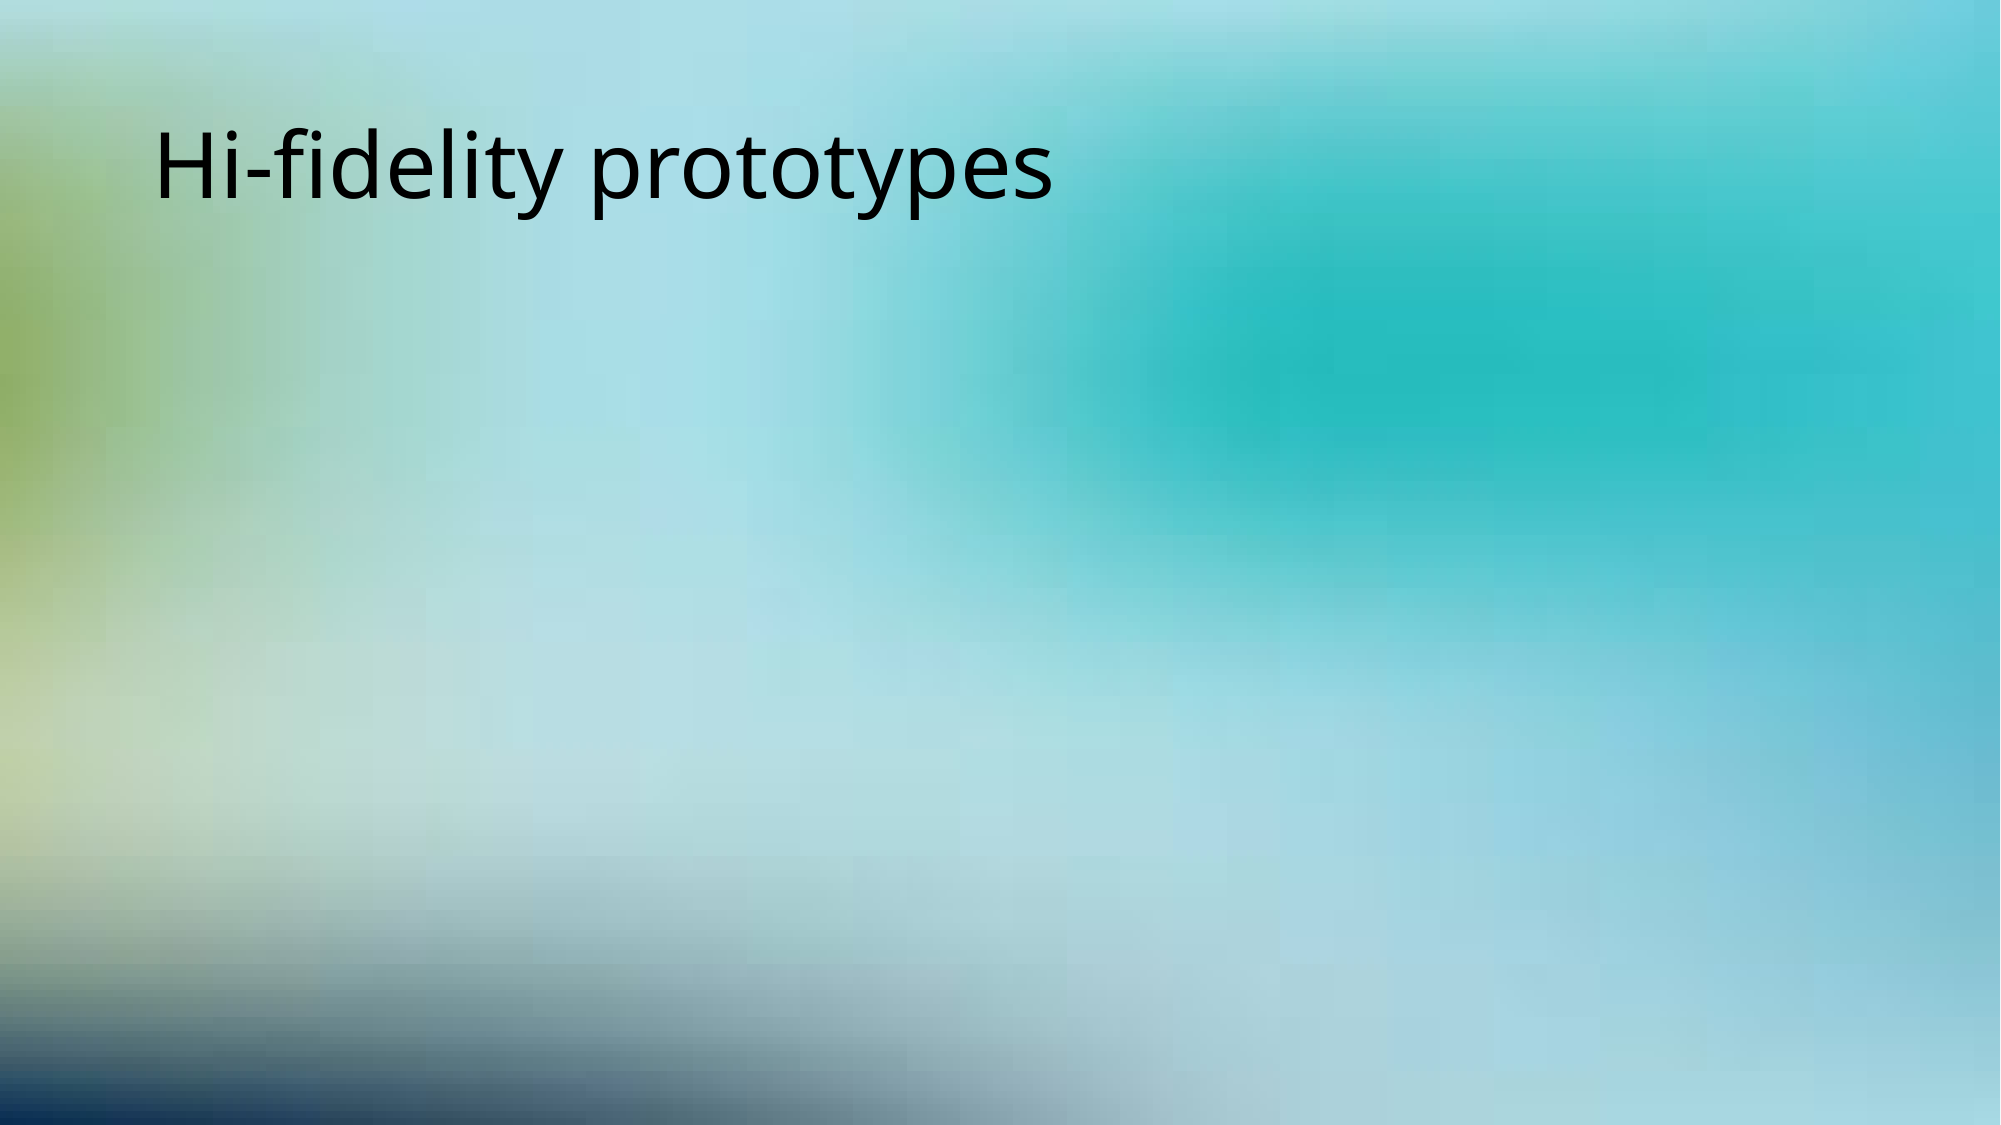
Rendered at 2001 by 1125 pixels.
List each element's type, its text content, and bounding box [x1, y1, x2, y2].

title Hi-fidelity prototypes [137, 59, 1863, 278]
picture [0, 0, 2001, 1125]
